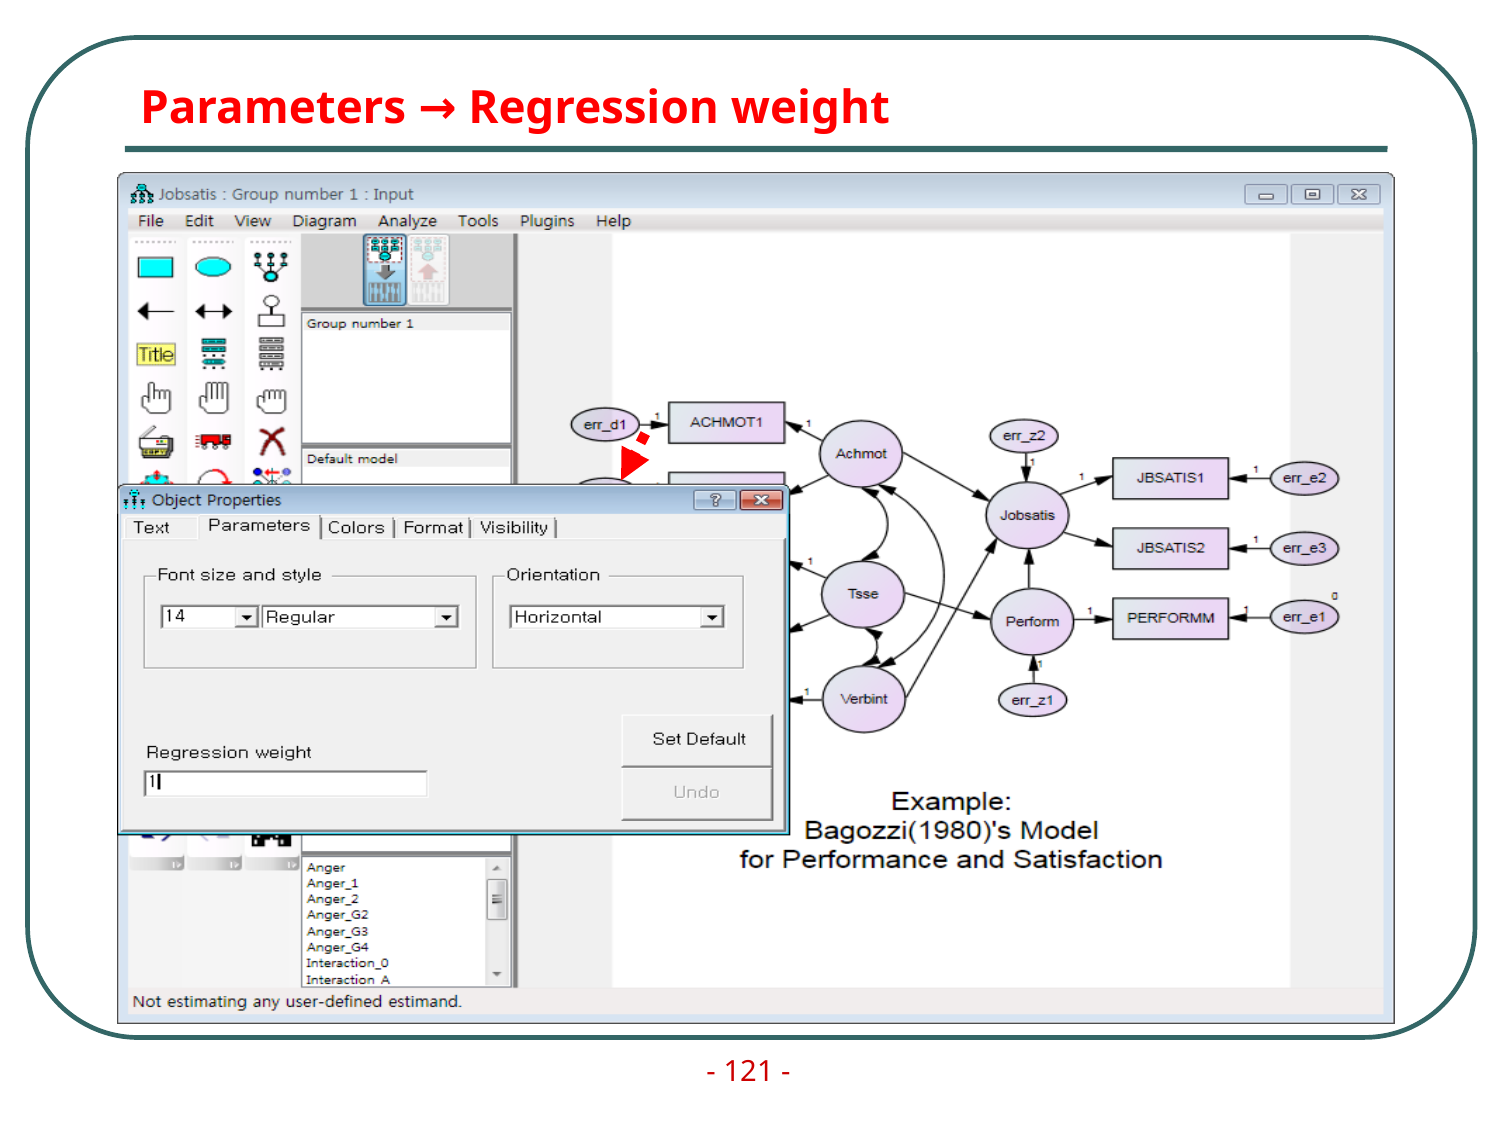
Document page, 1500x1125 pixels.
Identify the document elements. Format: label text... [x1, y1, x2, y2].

title Parameters → Regression weight [125, 54, 1388, 140]
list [116, 172, 1395, 1024]
slide_number - 121 - [617, 1034, 881, 1111]
